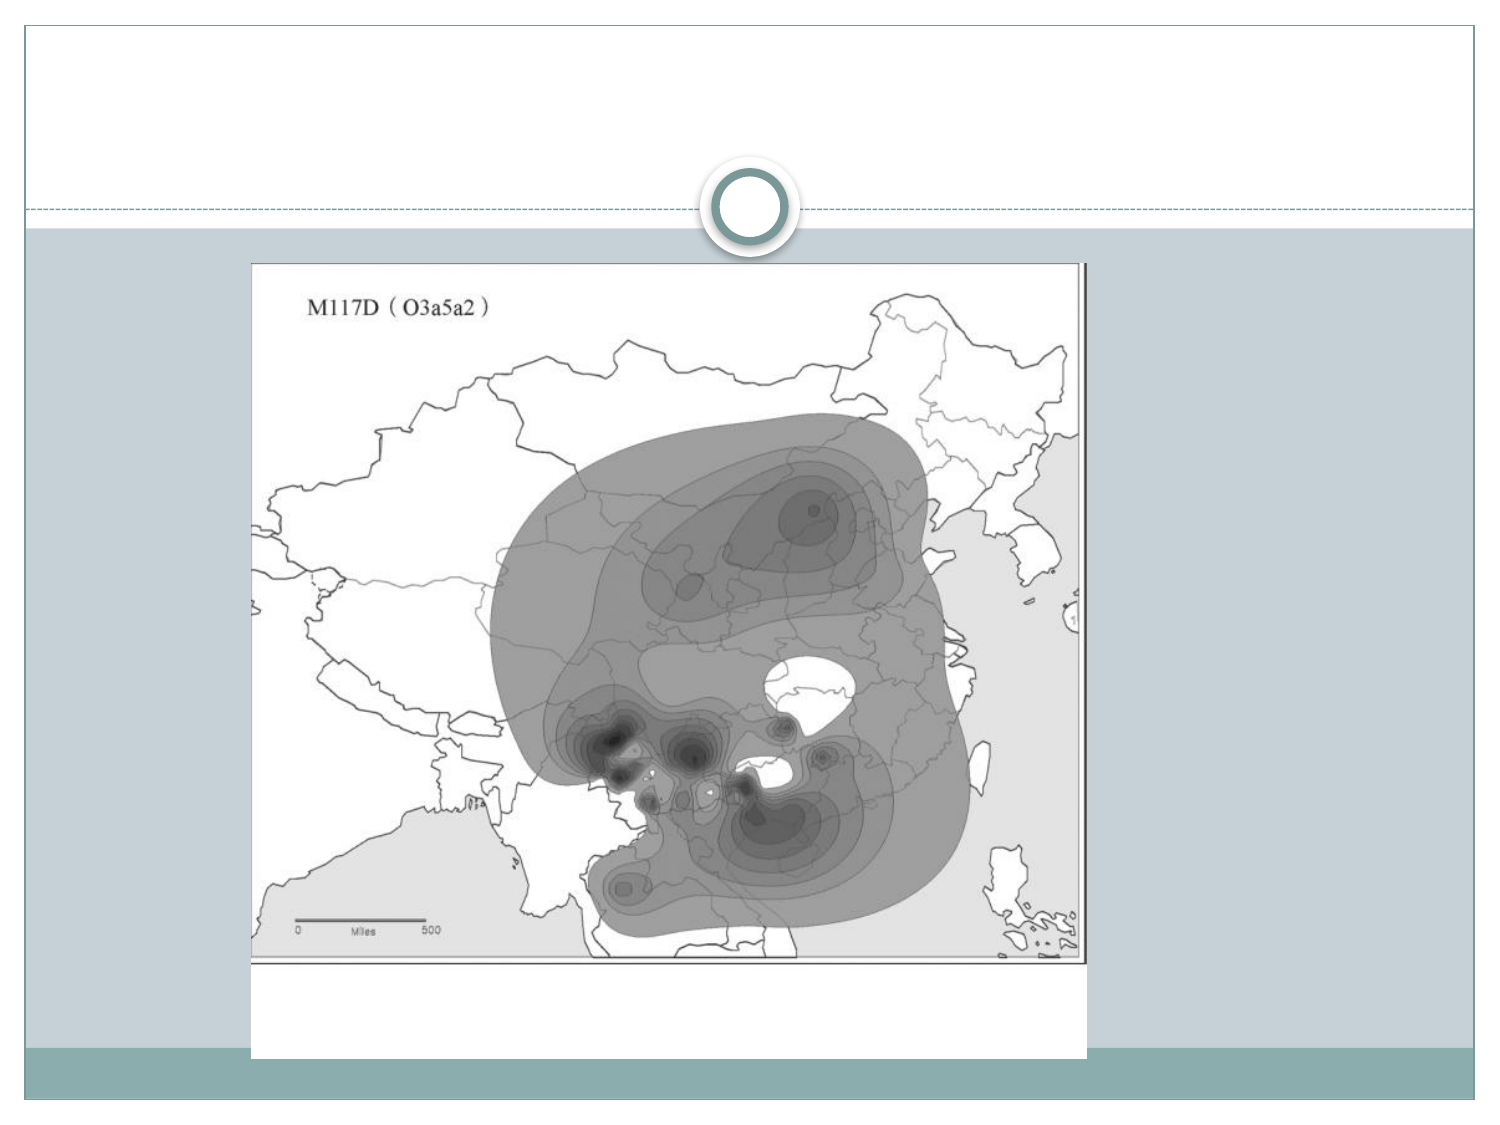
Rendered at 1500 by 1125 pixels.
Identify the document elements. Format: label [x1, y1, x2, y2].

list [251, 263, 1087, 1060]
